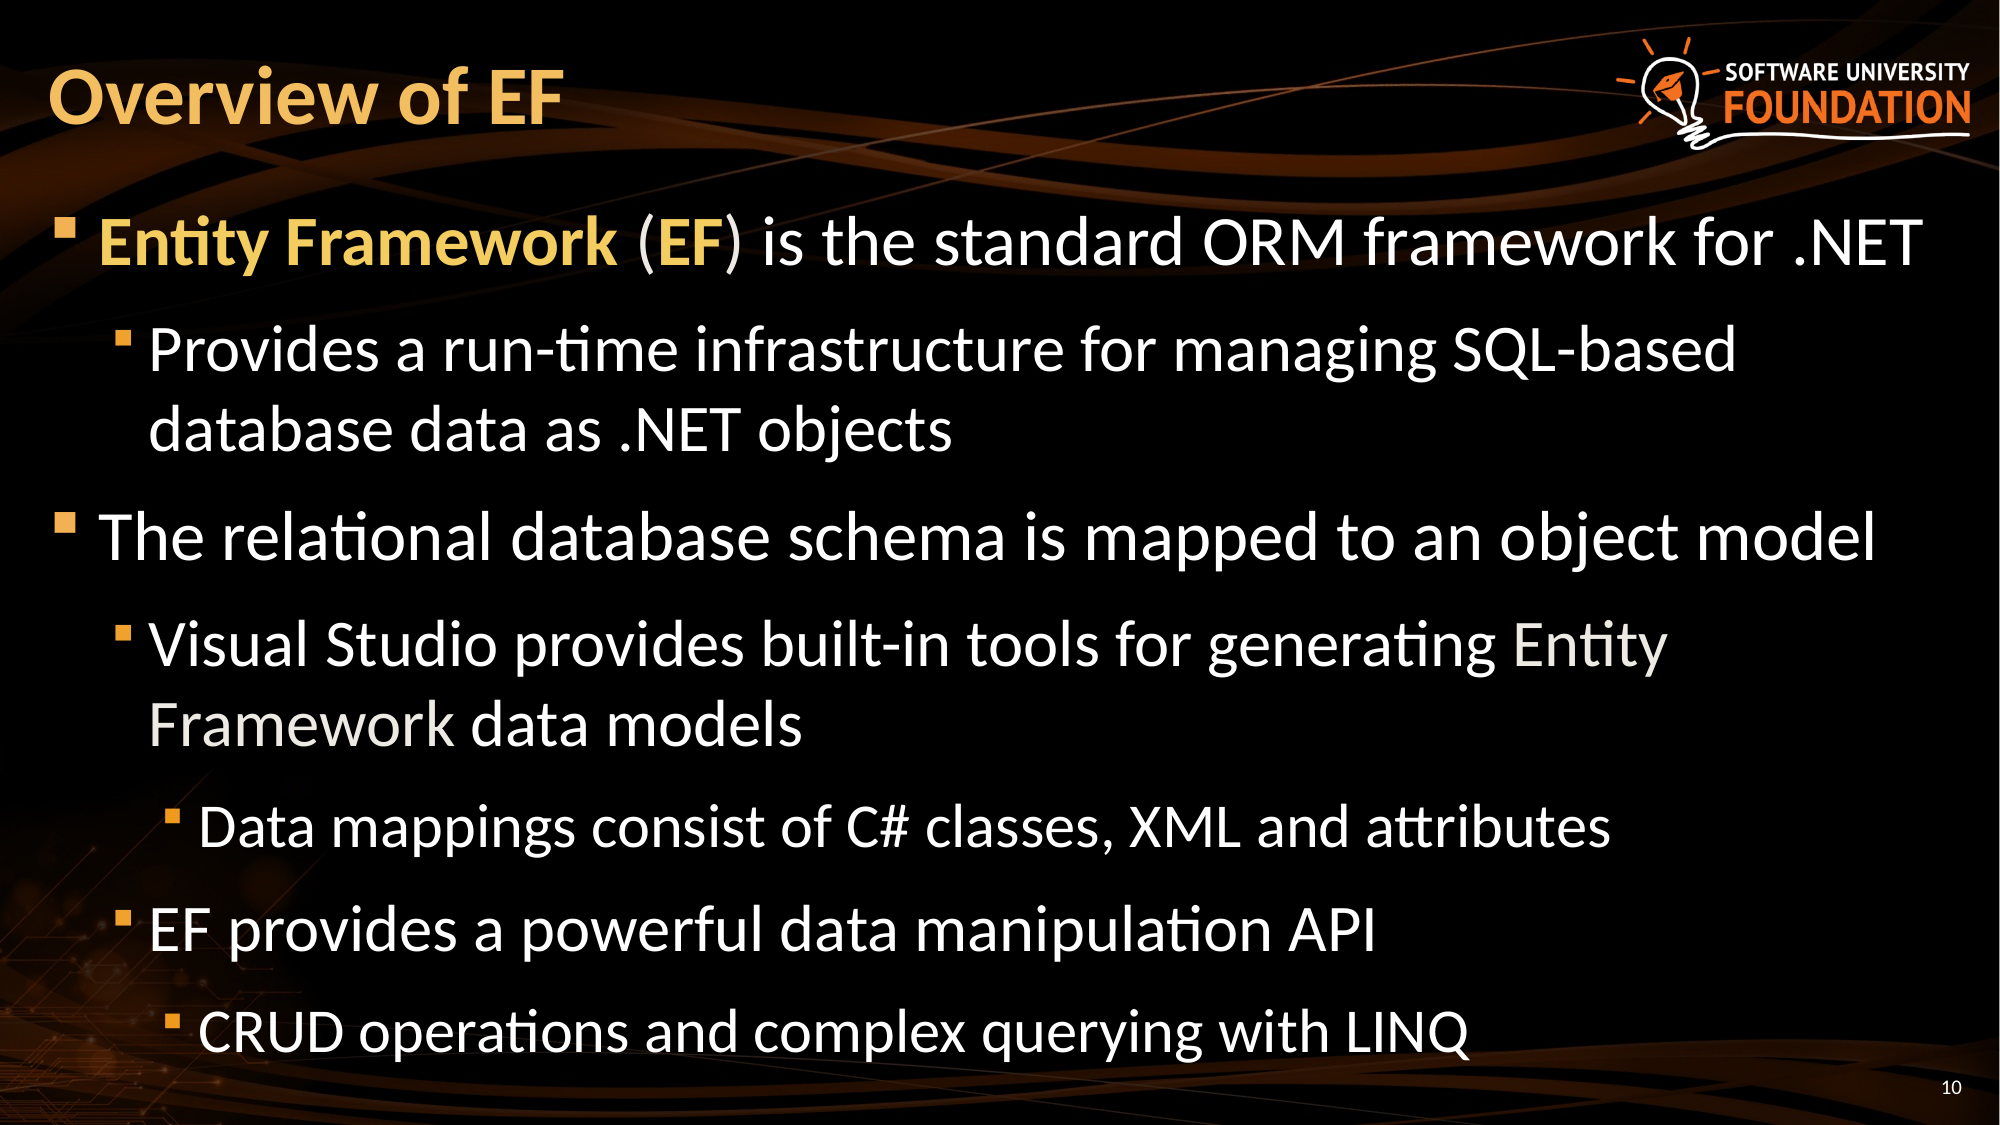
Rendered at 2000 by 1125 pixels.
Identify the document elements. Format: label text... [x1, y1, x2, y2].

list Entity Framework (EF) is the standard ORM framework for .NET Provides a run-time infrastructure for managing SQL-based database data as .NET objects The relational database schema is mapped to an object model Visual Studio provides built-in tools for generating Entity Framework data models Data mappings consist of C# classes, XML and attributes EF provides a powerful data manipulation API CRUD operations and complex querying with LINQ [31, 188, 1968, 1103]
picture [0, 0, 2000, 1125]
title Overview of EF [30, 6, 1602, 189]
